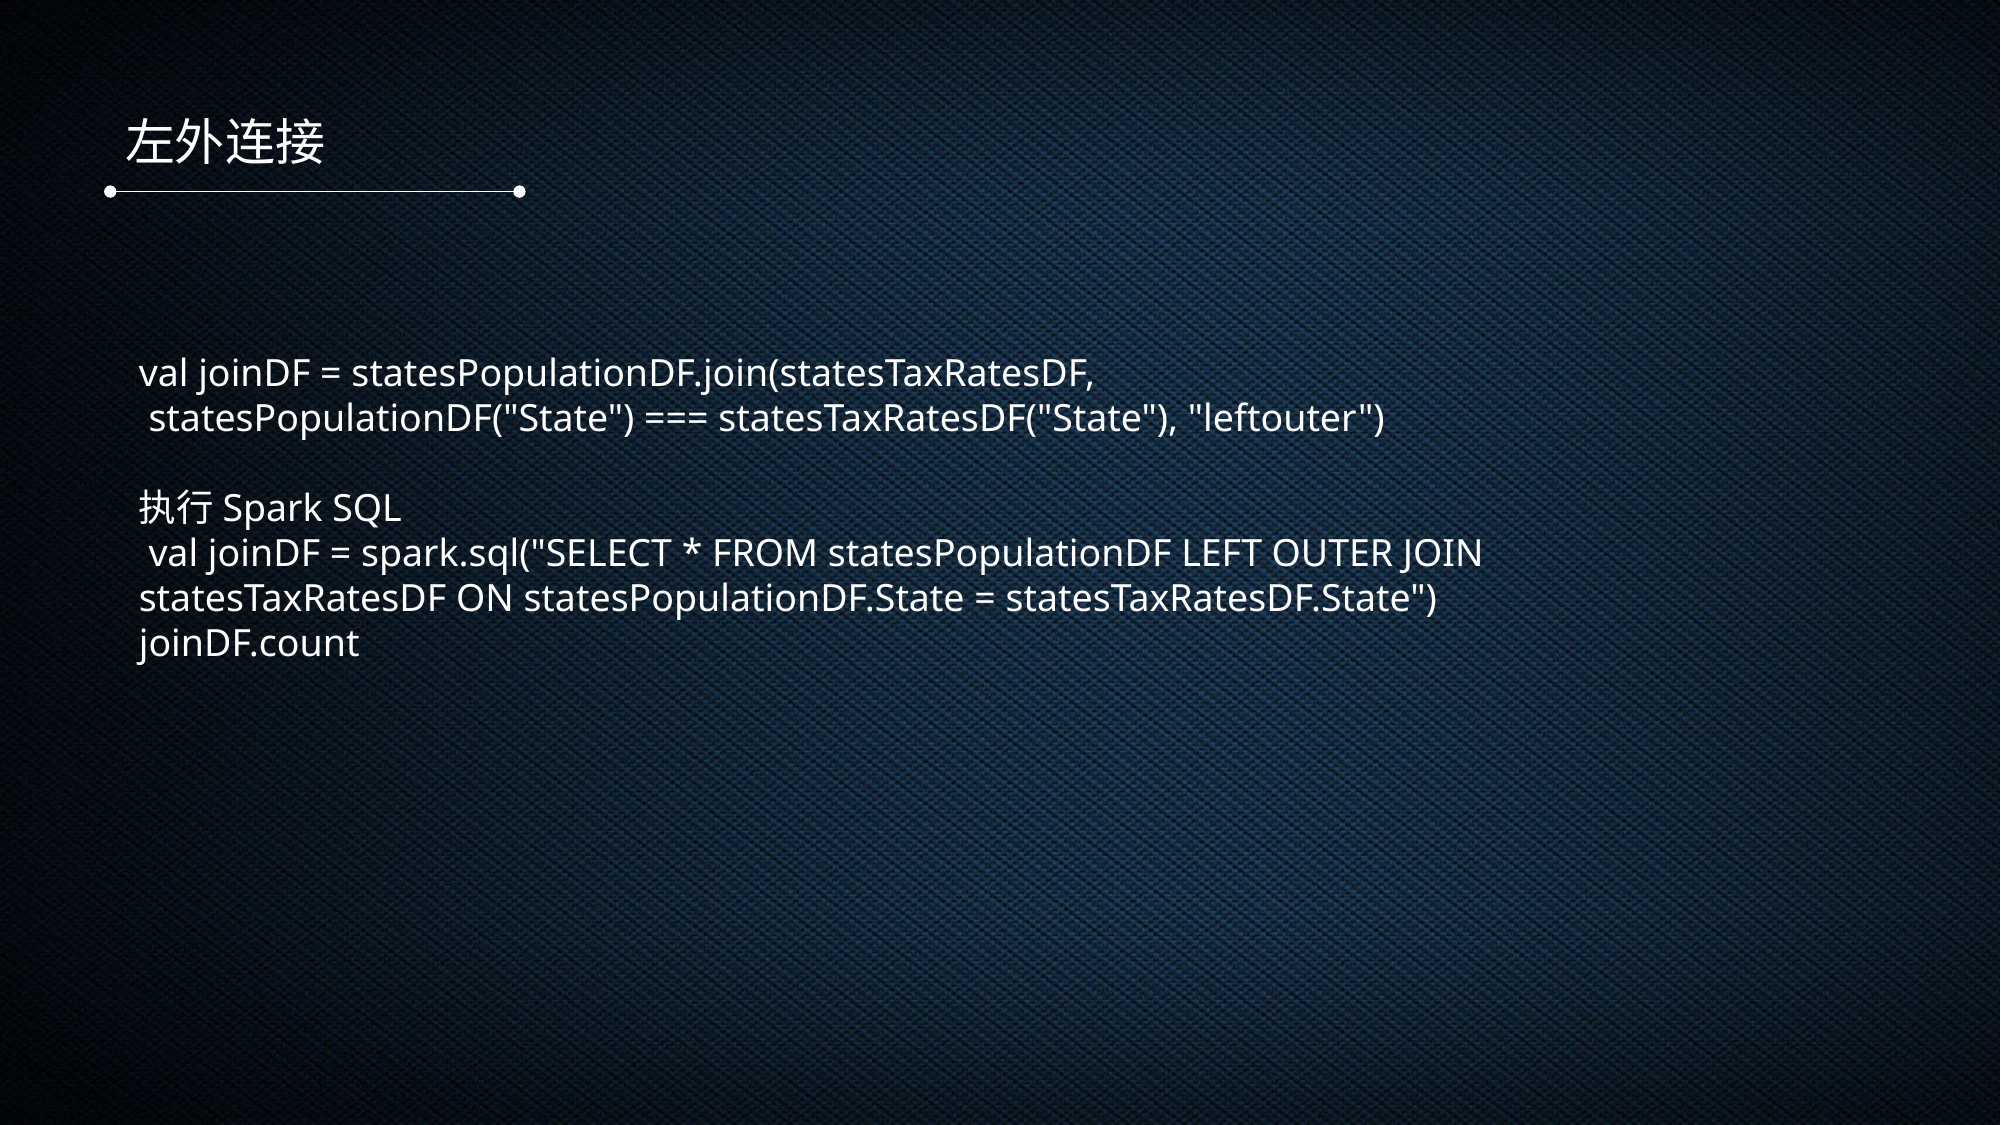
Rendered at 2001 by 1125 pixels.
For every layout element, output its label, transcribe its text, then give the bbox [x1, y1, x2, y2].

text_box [110, 103, 825, 192]
text_box val joinDF = statesPopulationDF.join(statesTaxRatesDF, statesPopulationDF("State") === statesTaxRatesDF("State"), "leftouter") 执行Spark SQL val joinDF = spark.sql("SELECT * FROM statesPopulationDF LEFT OUTER JOIN statesTaxRatesDF ON statesPopulationDF.State = statesTaxRatesDF.State") joinDF.count [124, 341, 1500, 672]
picture [0, 0, 2000, 1125]
